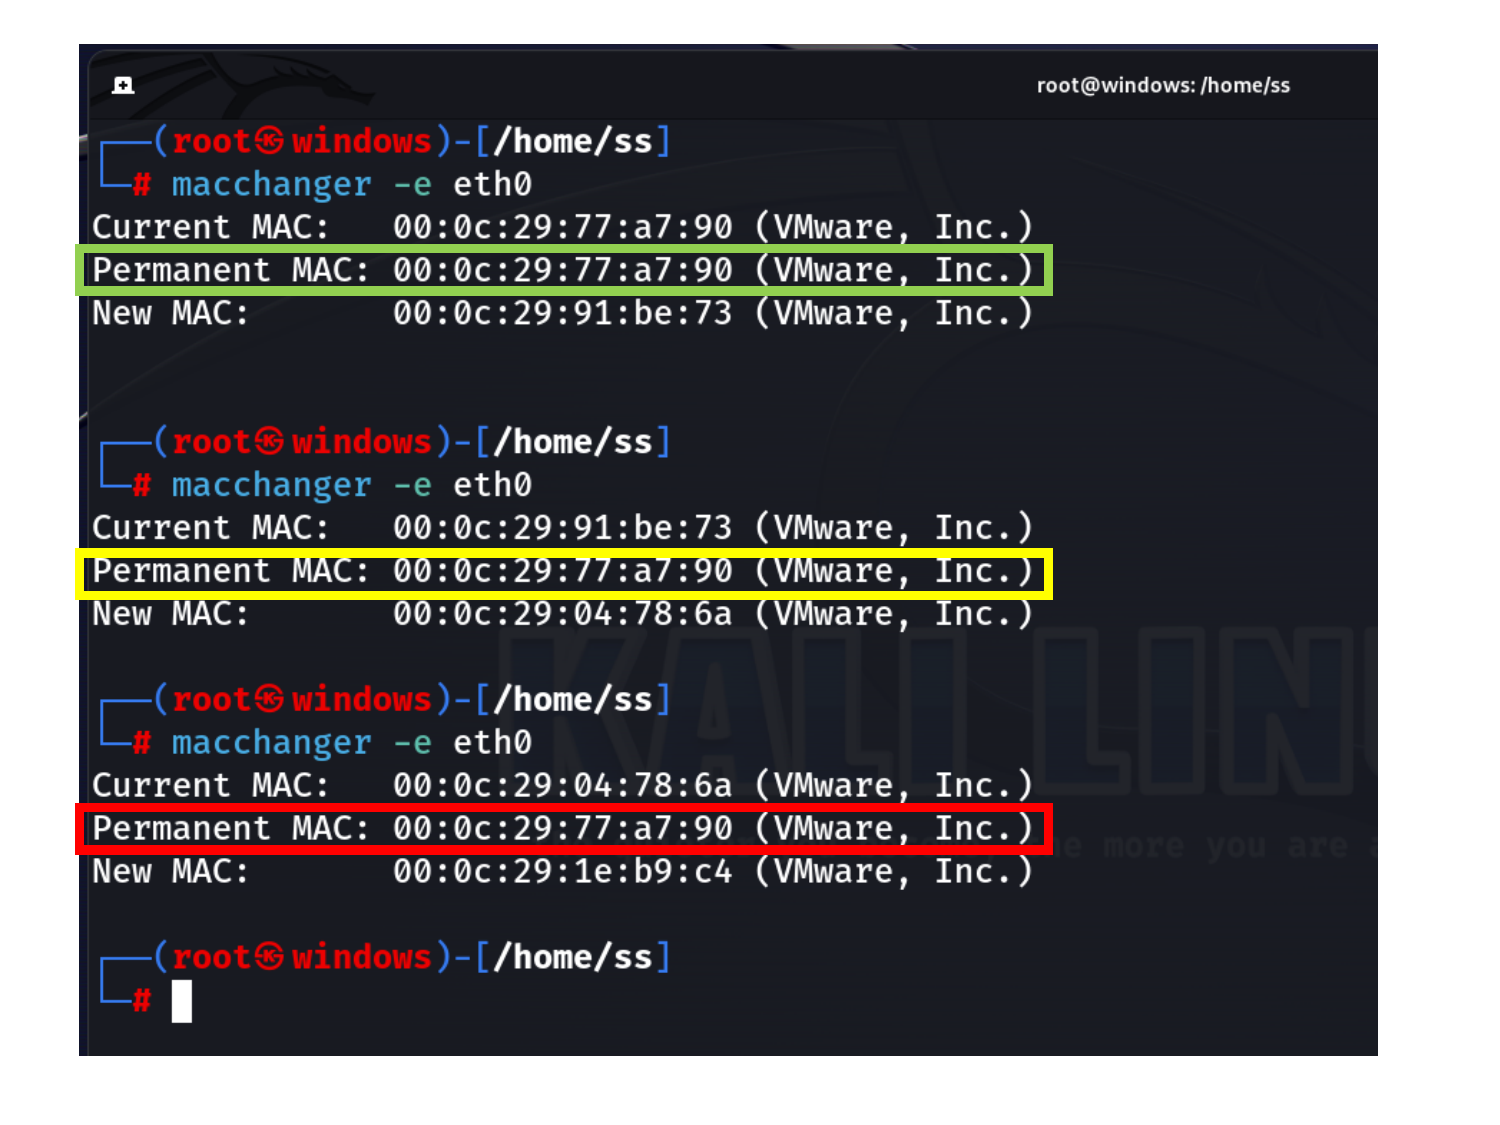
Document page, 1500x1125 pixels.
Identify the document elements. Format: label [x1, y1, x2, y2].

picture [79, 44, 1378, 1056]
